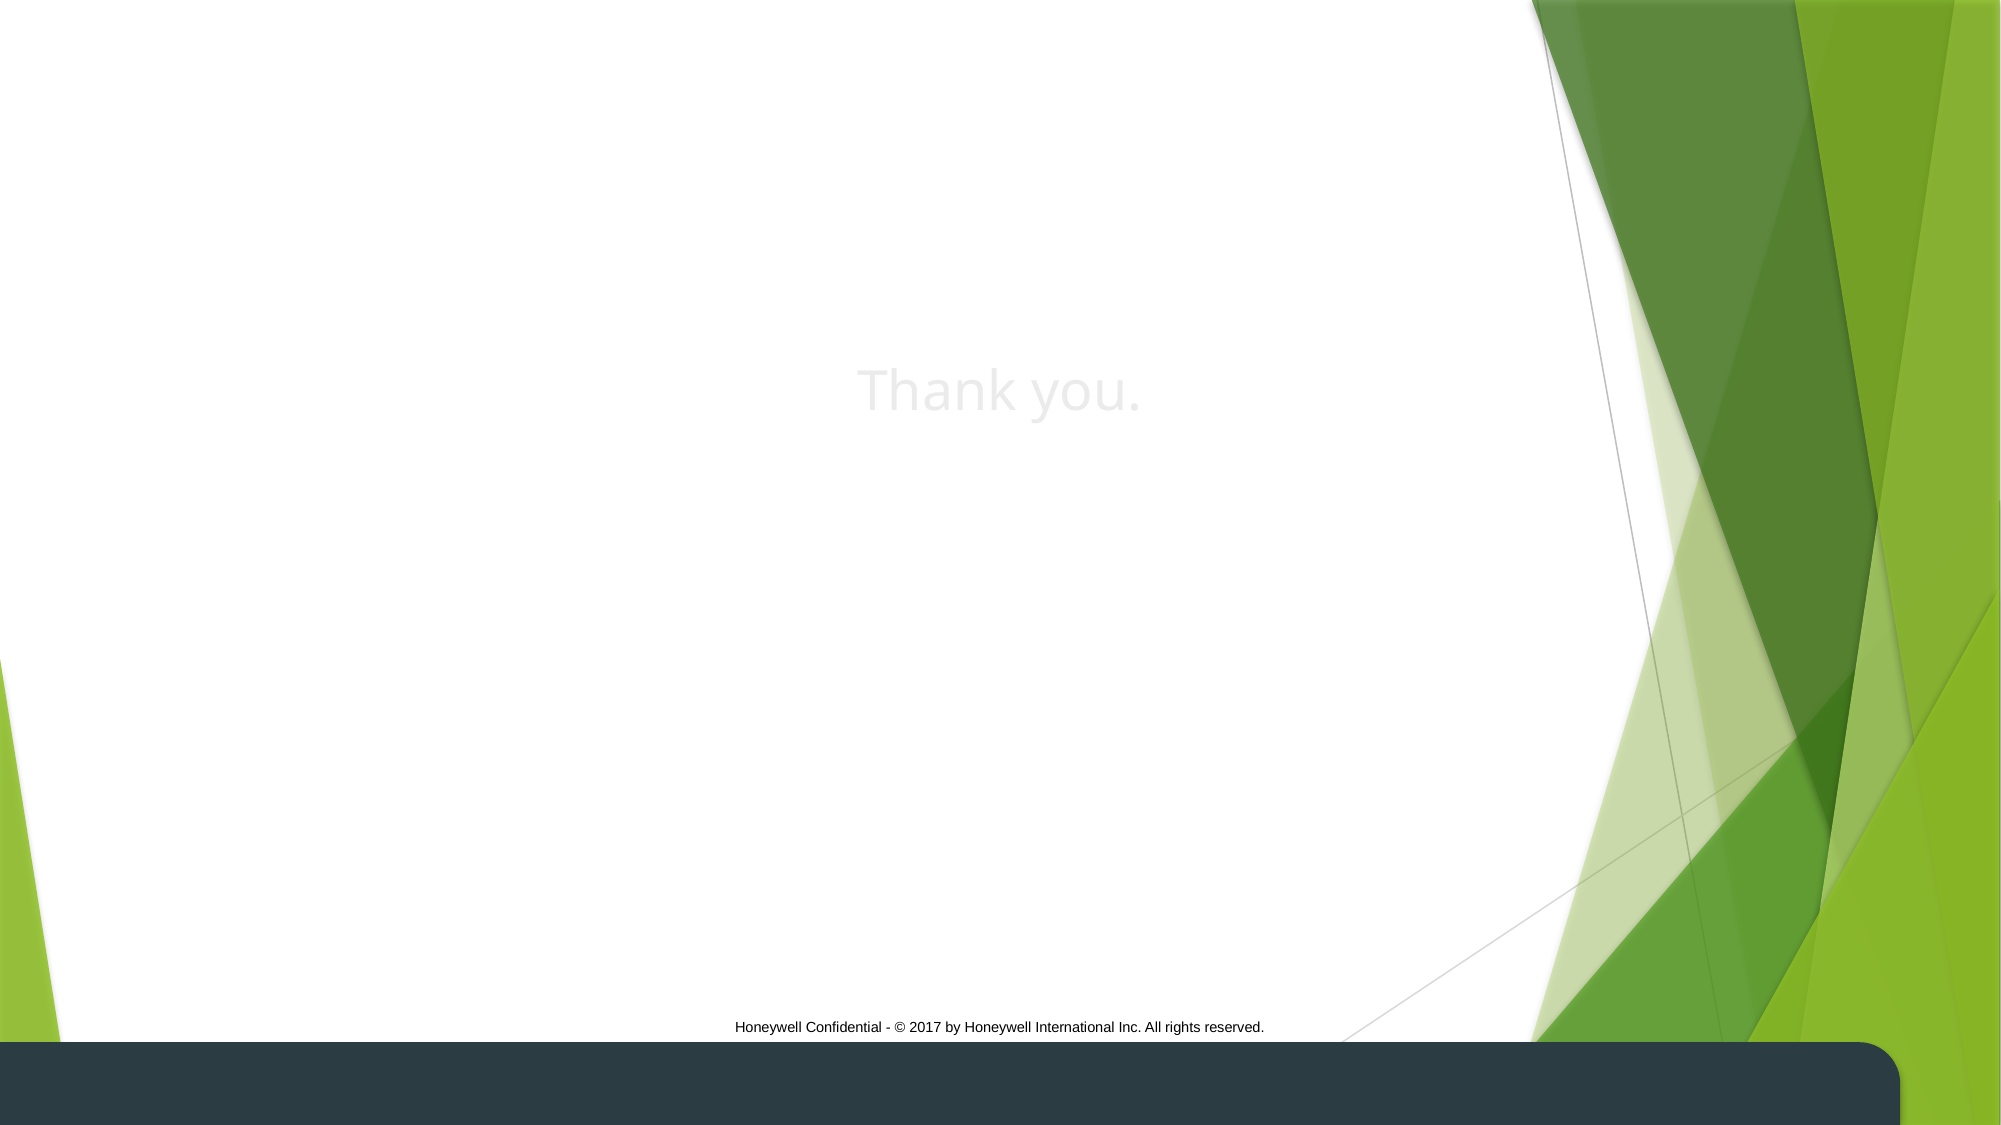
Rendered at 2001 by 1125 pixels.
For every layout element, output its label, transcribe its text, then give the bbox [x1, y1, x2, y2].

title Thank you. [0, 347, 2000, 430]
slide_number 26 [1409, 991, 1522, 1051]
